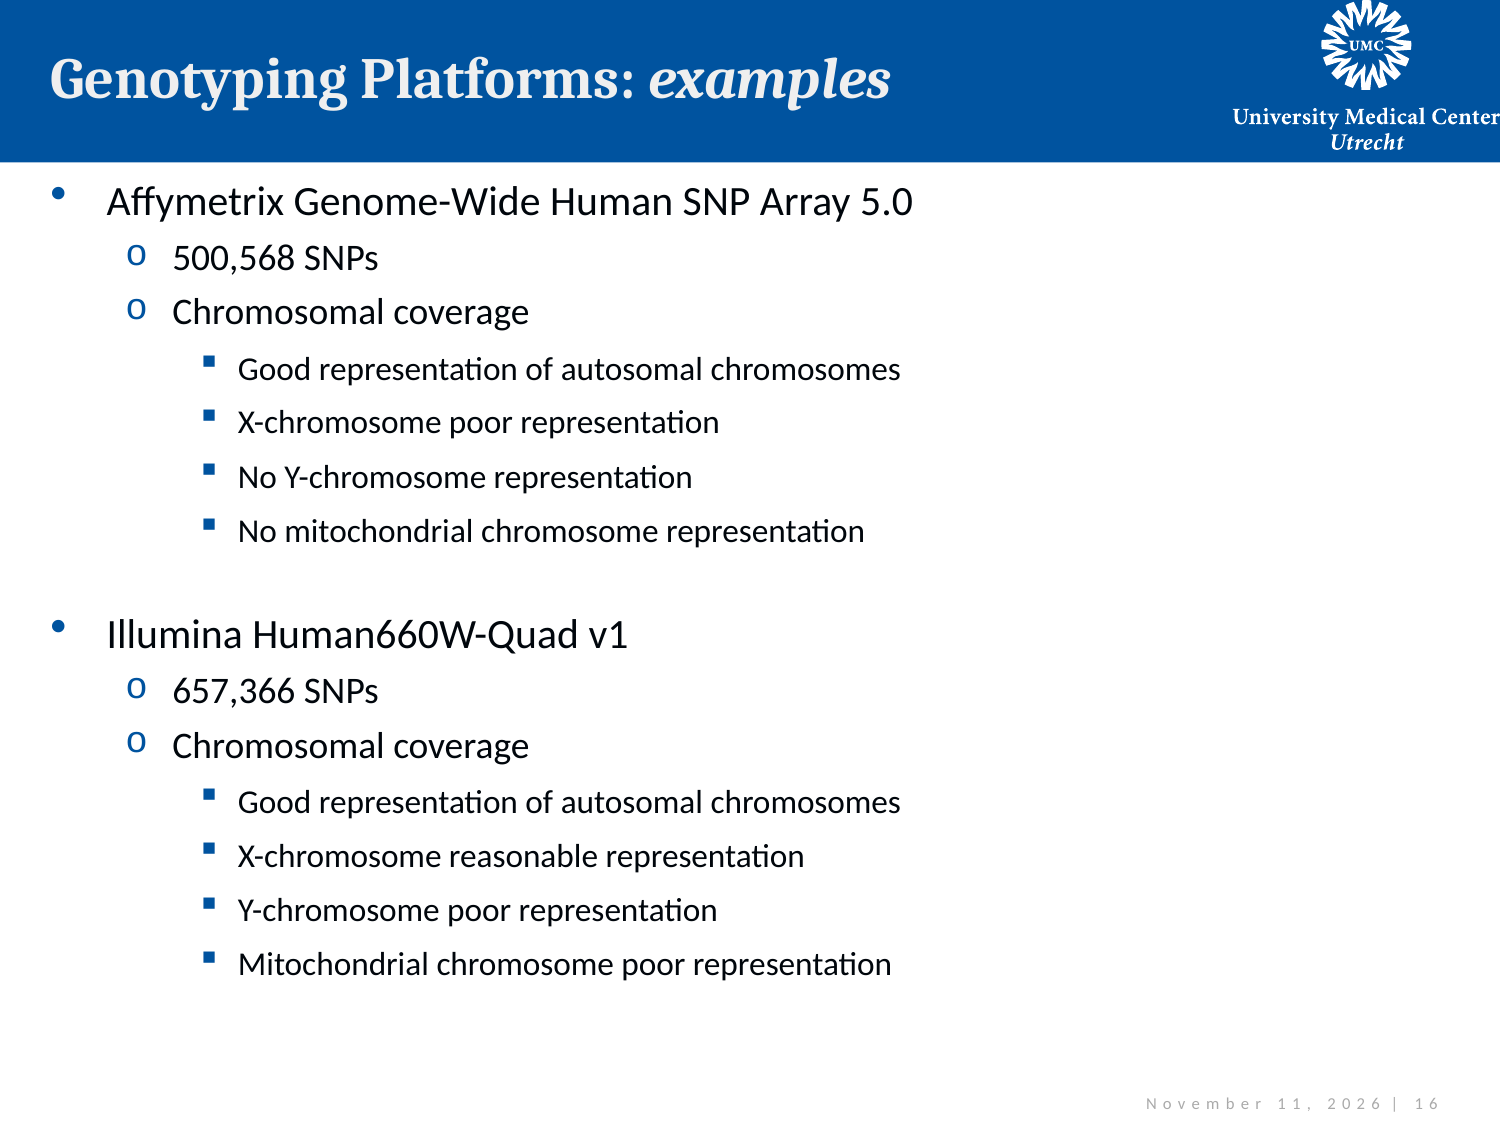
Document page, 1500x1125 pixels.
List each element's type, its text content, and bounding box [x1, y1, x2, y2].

list Affymetrix Genome-Wide Human SNP Array 5.0 500,568 SNPs Chromosomal coverage Good representation of autosomal chromosomes X-chromosome poor representation No Y-chromosome representation No mitochondrial chromosome representation Illumina Human660W-Quad v1 657,366 SNPs Chromosomal coverage Good representation of autosomal chromosomes X-chromosome reasonable representation Y-chromosome poor representation Mitochondrial chromosome poor representation [35, 162, 1453, 1078]
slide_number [1068, 1087, 1453, 1118]
title Genotyping Platforms: examples [34, 0, 1238, 151]
